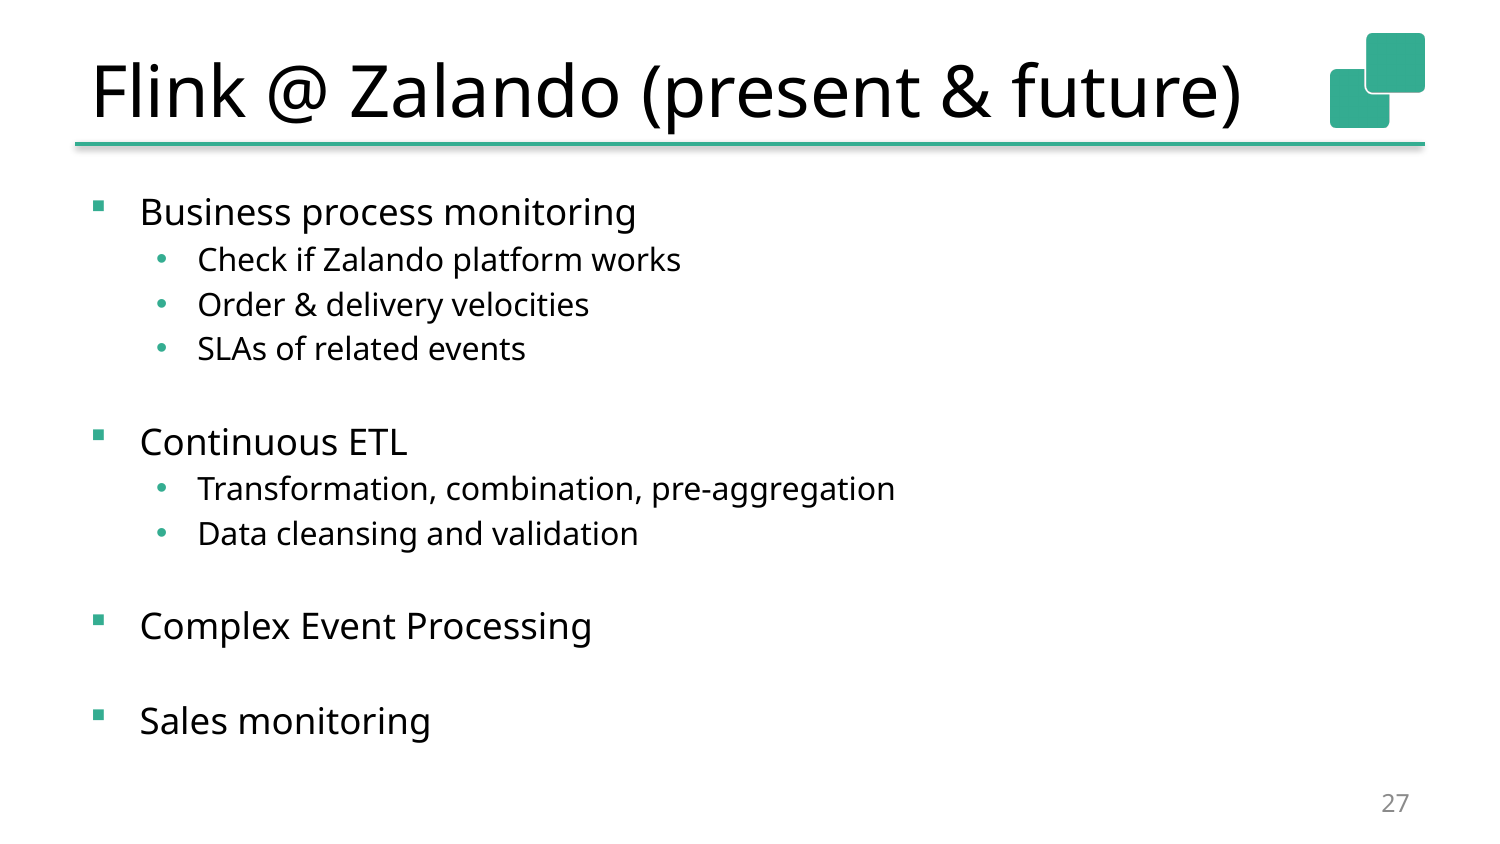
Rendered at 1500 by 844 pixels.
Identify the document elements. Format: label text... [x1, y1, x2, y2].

slide_number 27 [1074, 782, 1425, 827]
picture [1330, 33, 1425, 128]
title Flink @ Zalando (present & future) [75, 33, 1302, 145]
list Business process monitoring Check if Zalando platform works Order & delivery velocities SLAs of related events Continuous ETL Transformation, combination, pre-aggregation Data cleansing and validation Complex Event Processing Sales monitoring [75, 181, 1425, 754]
